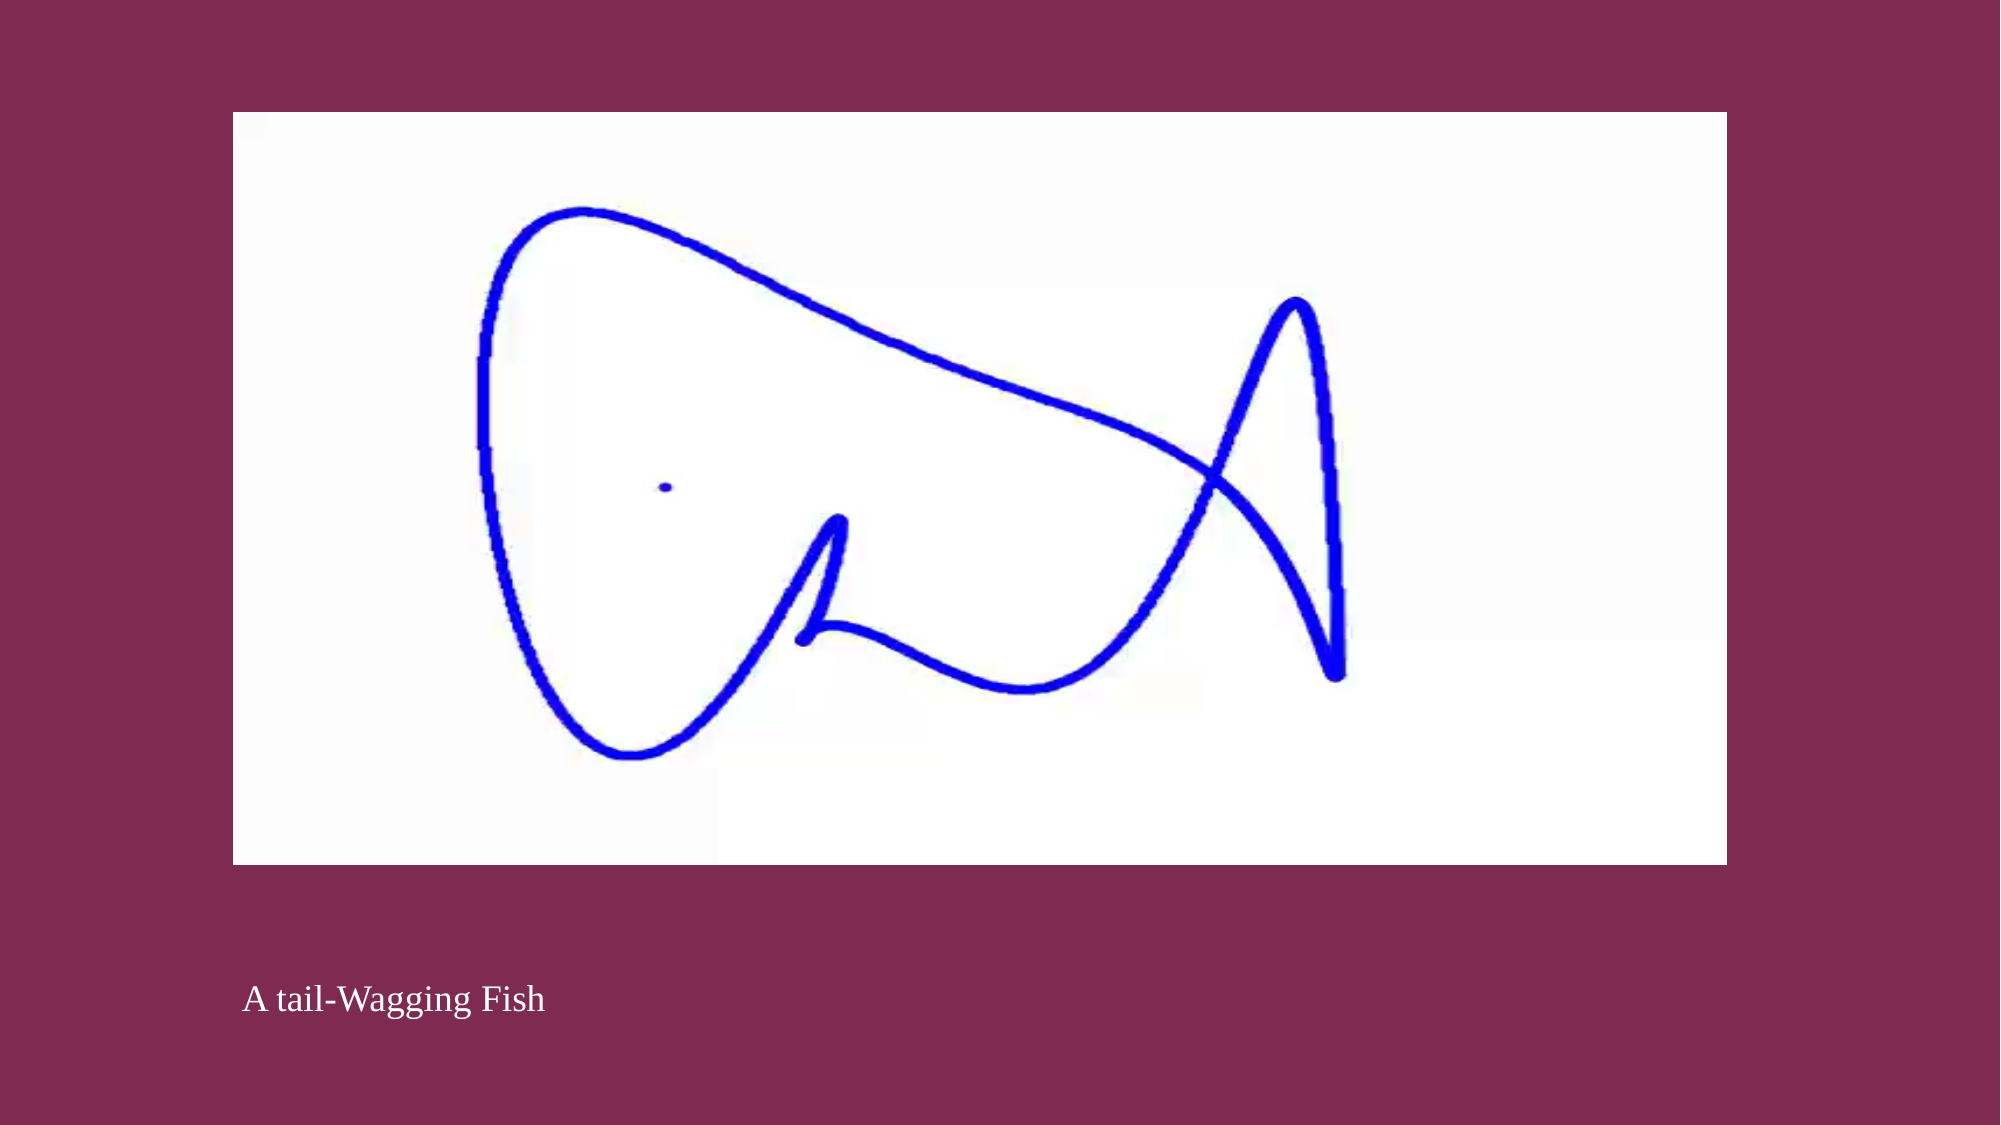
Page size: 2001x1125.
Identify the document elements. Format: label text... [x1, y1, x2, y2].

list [232, 111, 1729, 867]
text_box A tail-Wagging Fish [227, 966, 1914, 1027]
